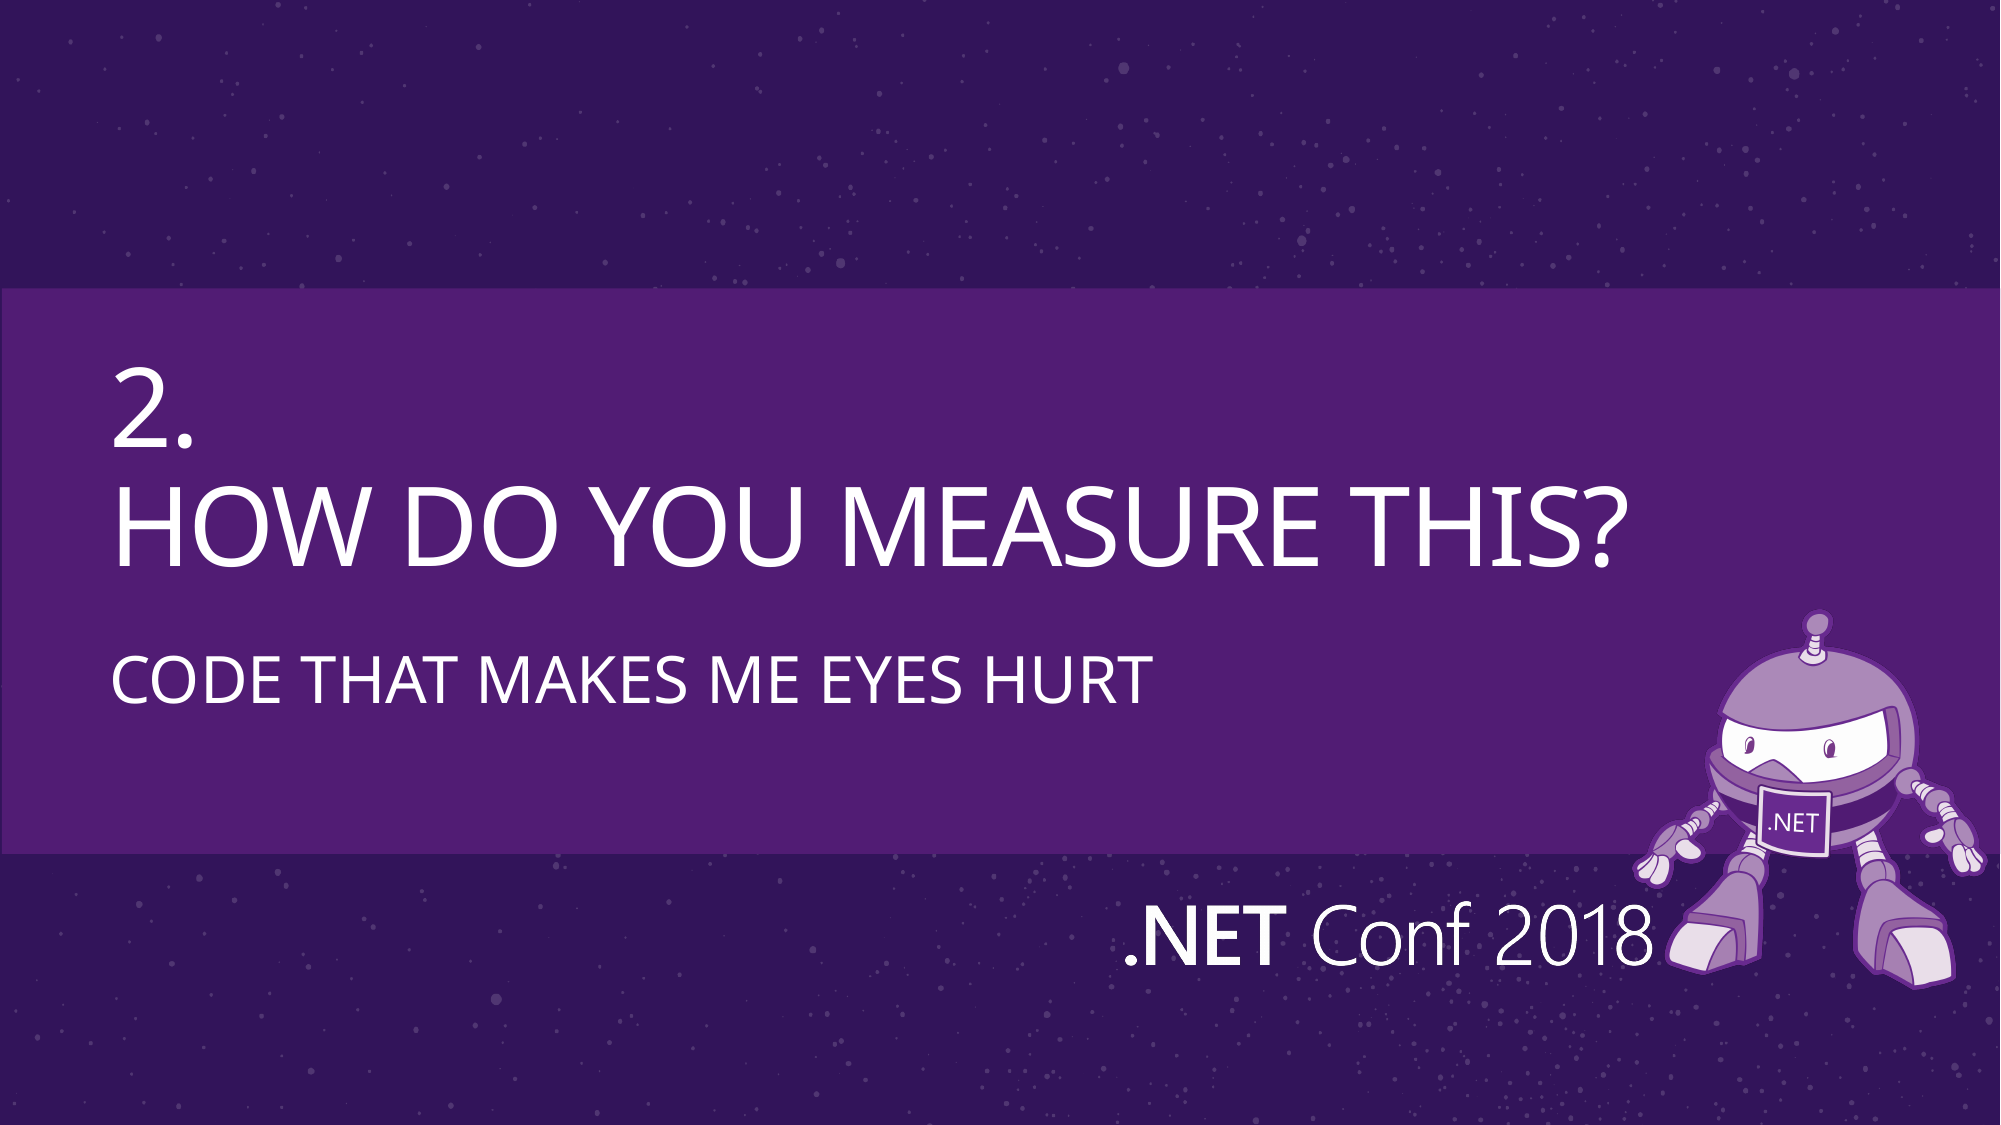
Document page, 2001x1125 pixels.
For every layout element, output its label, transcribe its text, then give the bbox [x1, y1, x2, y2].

title 2. HOW DO YOU MEASURE THIS? [89, 315, 1904, 610]
list CODE THAT MAKES ME EYES HURT [89, 626, 1707, 819]
picture [0, 0, 2000, 1125]
